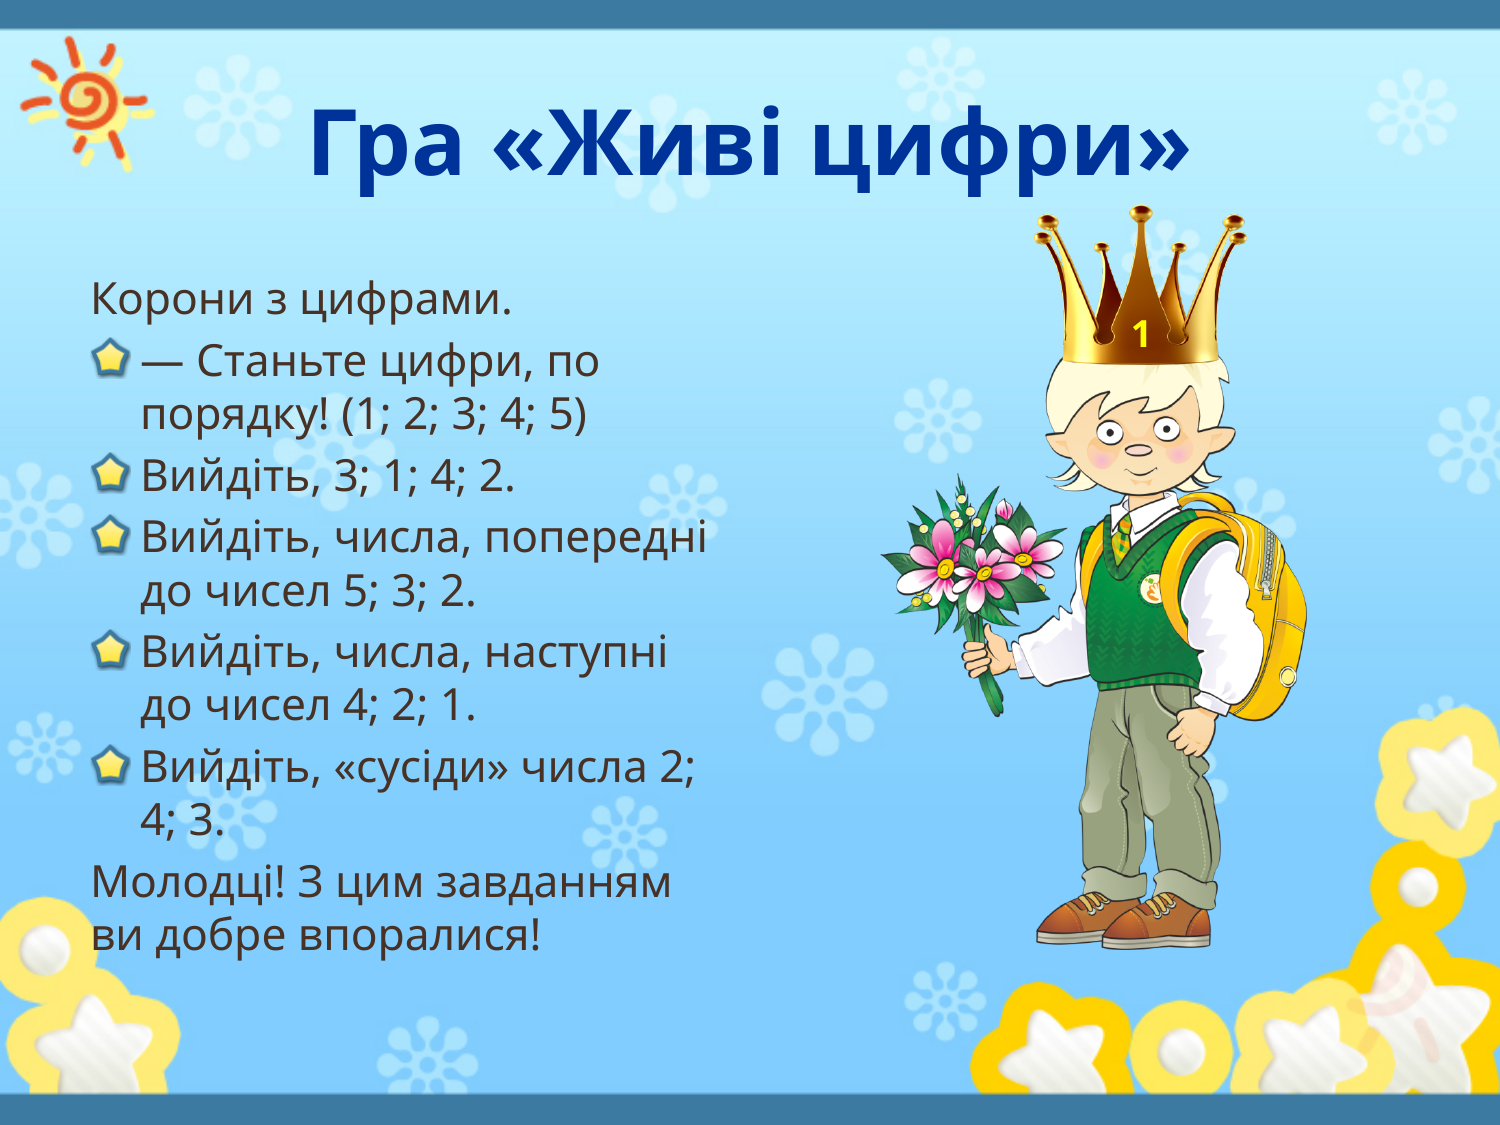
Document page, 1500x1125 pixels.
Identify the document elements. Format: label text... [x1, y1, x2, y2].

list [880, 317, 1307, 951]
picture [0, 0, 1500, 1125]
list Корони з цифрами. — Станьте цифри, по порядку! (1; 2; 3; 4; 5) Вийдіть, 3; 1; 4; 2. Вийдіть, числа, попередні до чисел 5; 3; 2. Вийдіть, числа, наступні до чисел 4; 2; 1. Вийдіть, «сусіди» числа 2; 4; 3. Молодці! З цим завданням ви добре впоралися! [75, 262, 738, 1005]
title Гра «Живі цифри» [75, 45, 1425, 233]
